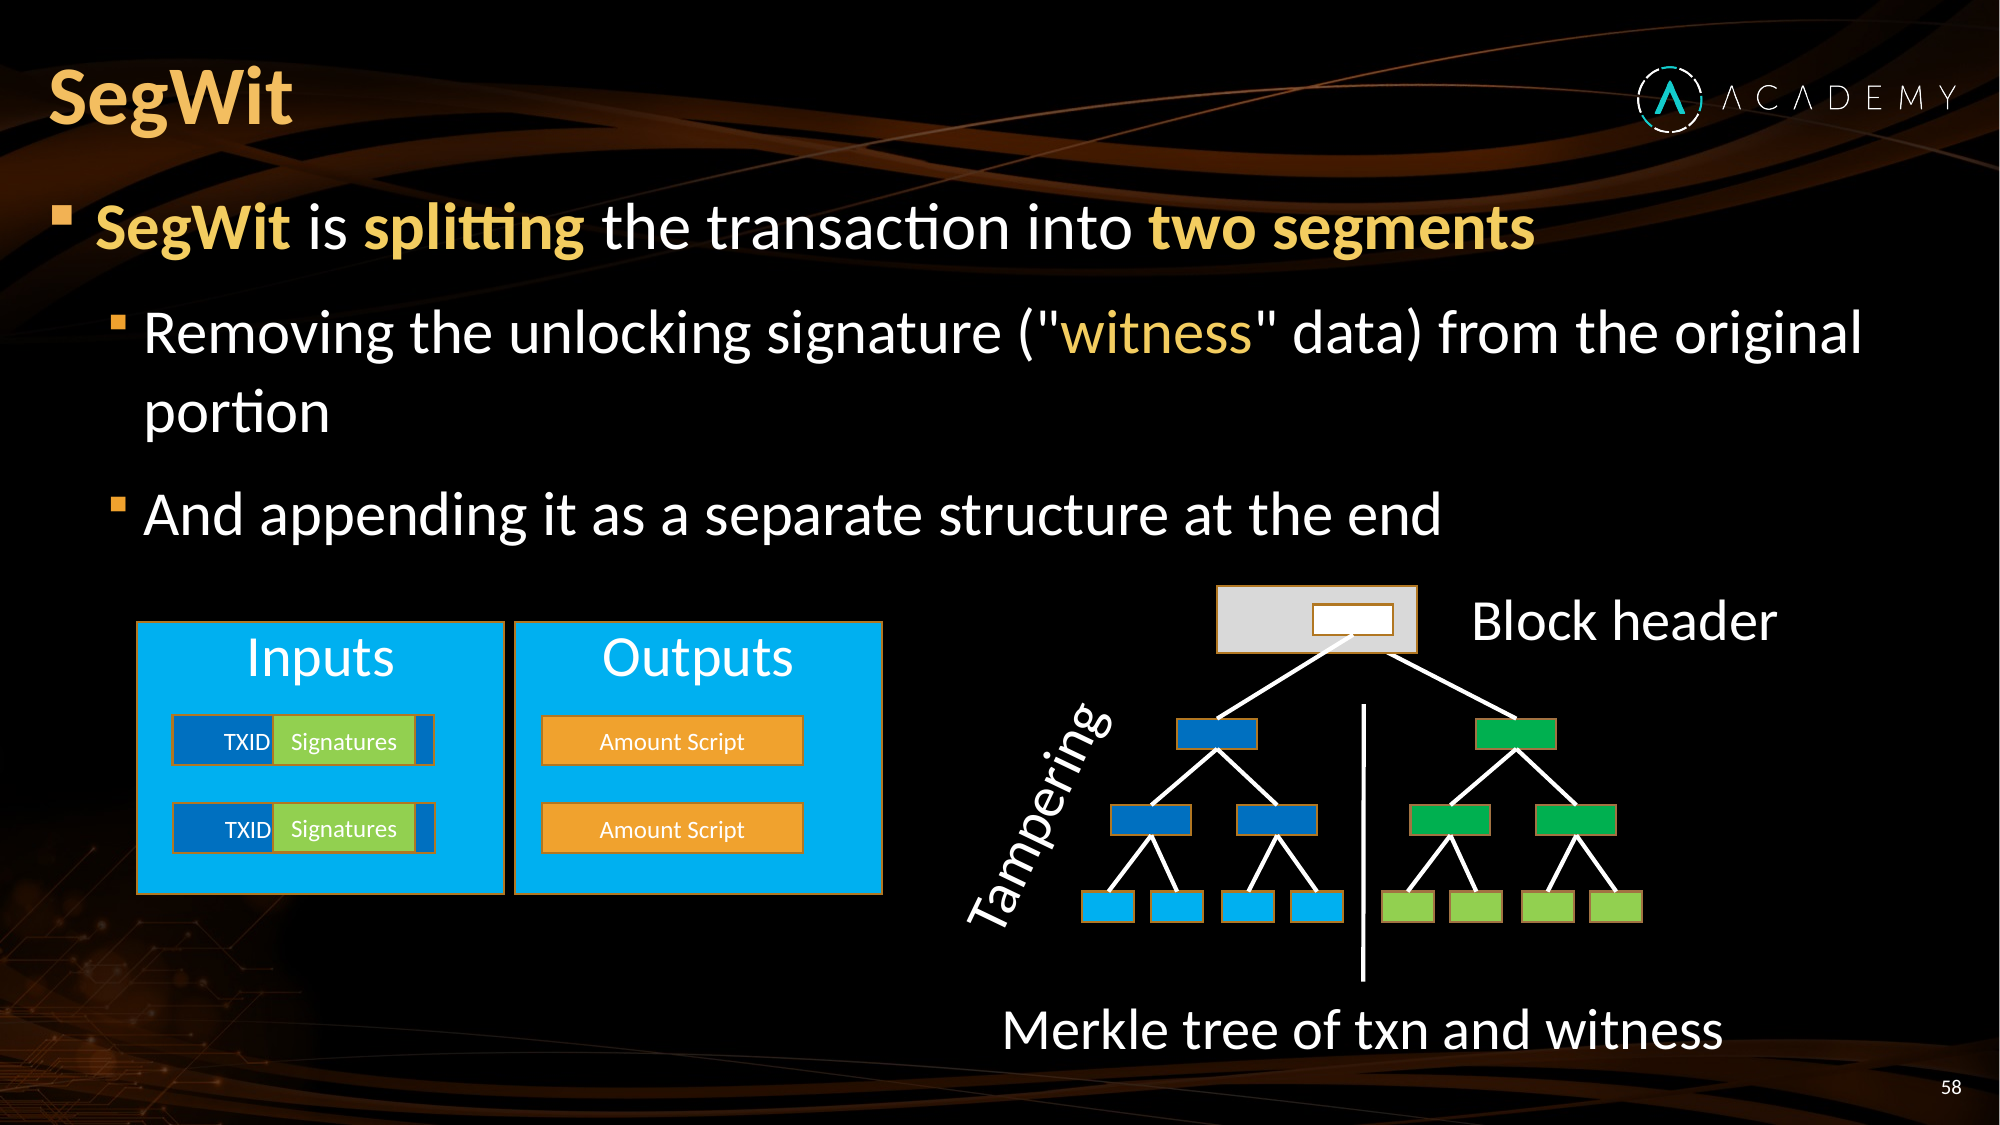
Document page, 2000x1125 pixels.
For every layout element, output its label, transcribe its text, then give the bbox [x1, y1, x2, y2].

title SegWit [30, 6, 1602, 189]
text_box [982, 574, 1796, 1070]
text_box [137, 622, 883, 894]
picture [0, 0, 2000, 1125]
slide_number 58 [1897, 1070, 1968, 1103]
list SegWit is splitting the transaction into two segments Removing the unlocking signature ("witness" data) from the original portion And appending it as a separate structure at the end [28, 173, 1966, 558]
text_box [273, 715, 416, 853]
